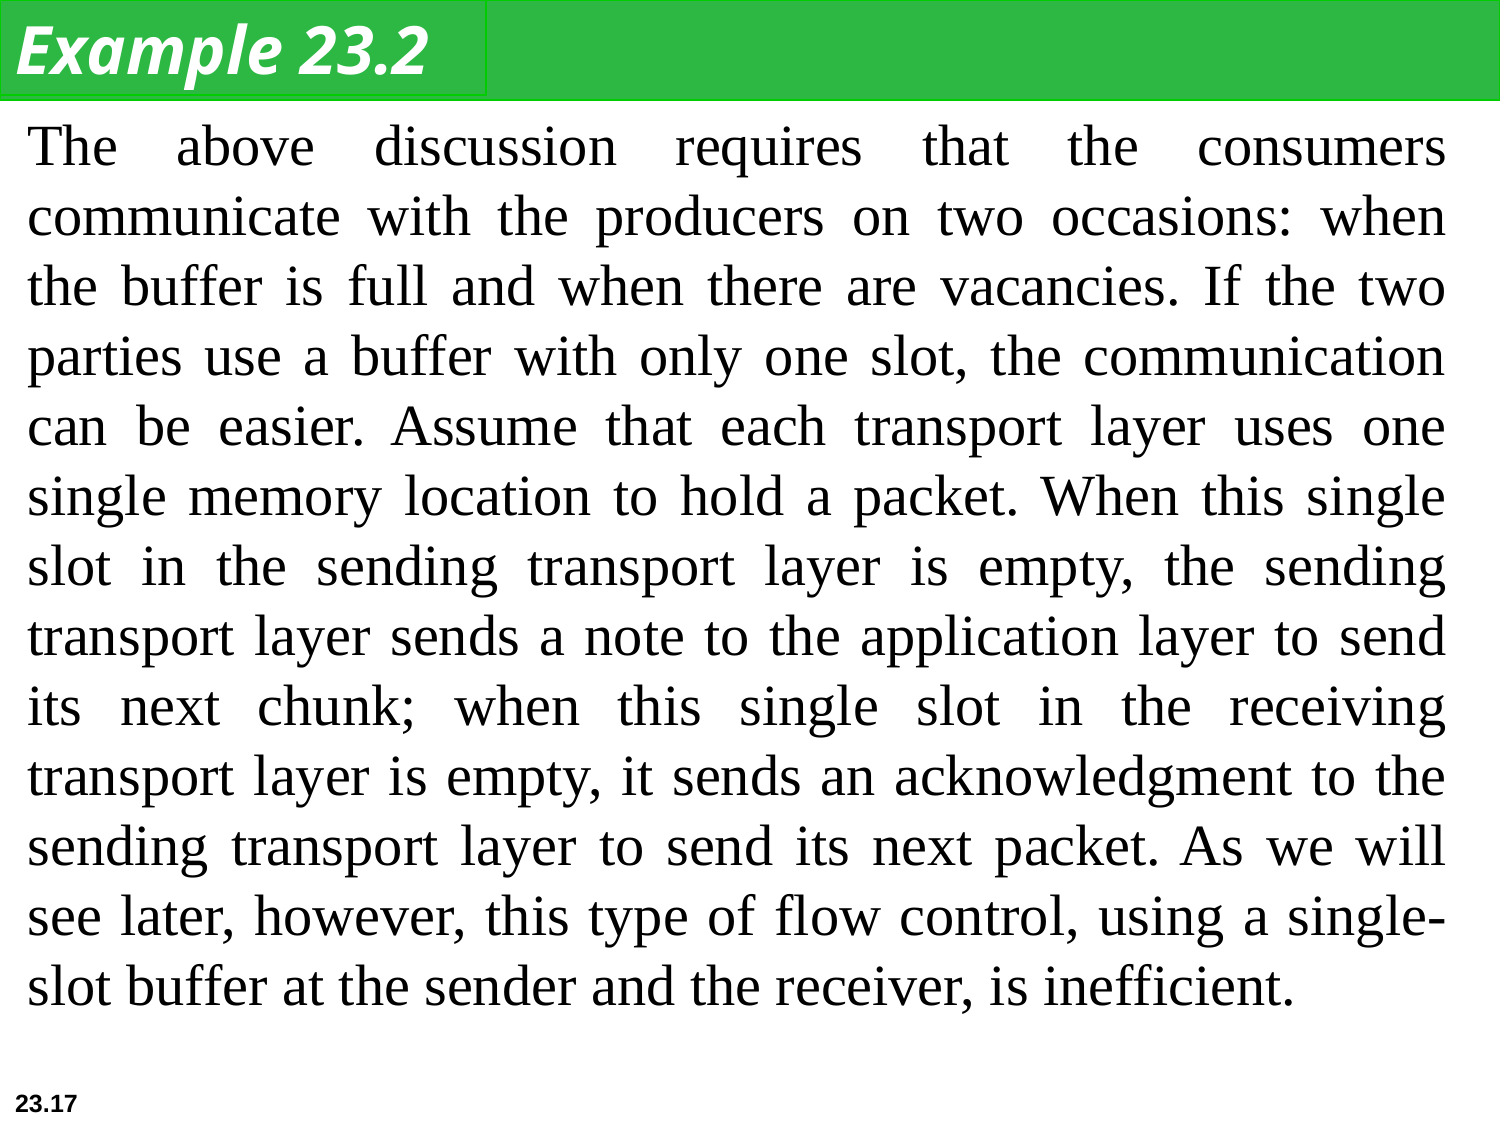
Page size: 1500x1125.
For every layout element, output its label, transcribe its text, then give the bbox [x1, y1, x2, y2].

text_box 23.17 [0, 1049, 313, 1125]
text_box The above discussion requires that the consumers communicate with the producers on two occasions: when the buffer is full and when there are vacancies. If the two parties use a buffer with only one slot, the communication can be easier. Assume that each transport layer uses one single memory location to hold a packet. When this single slot in the sending transport layer is empty, the sending transport layer sends a note to the application layer to send its next chunk; when this single slot in the receiving transport layer is empty, it sends an acknowledgment to the sending transport layer to send its next packet. As we will see later, however, this type of flow control, using a single-slot buffer at the sender and the receiver, is inefficient. [12, 109, 1463, 1025]
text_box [0, 0, 1500, 101]
